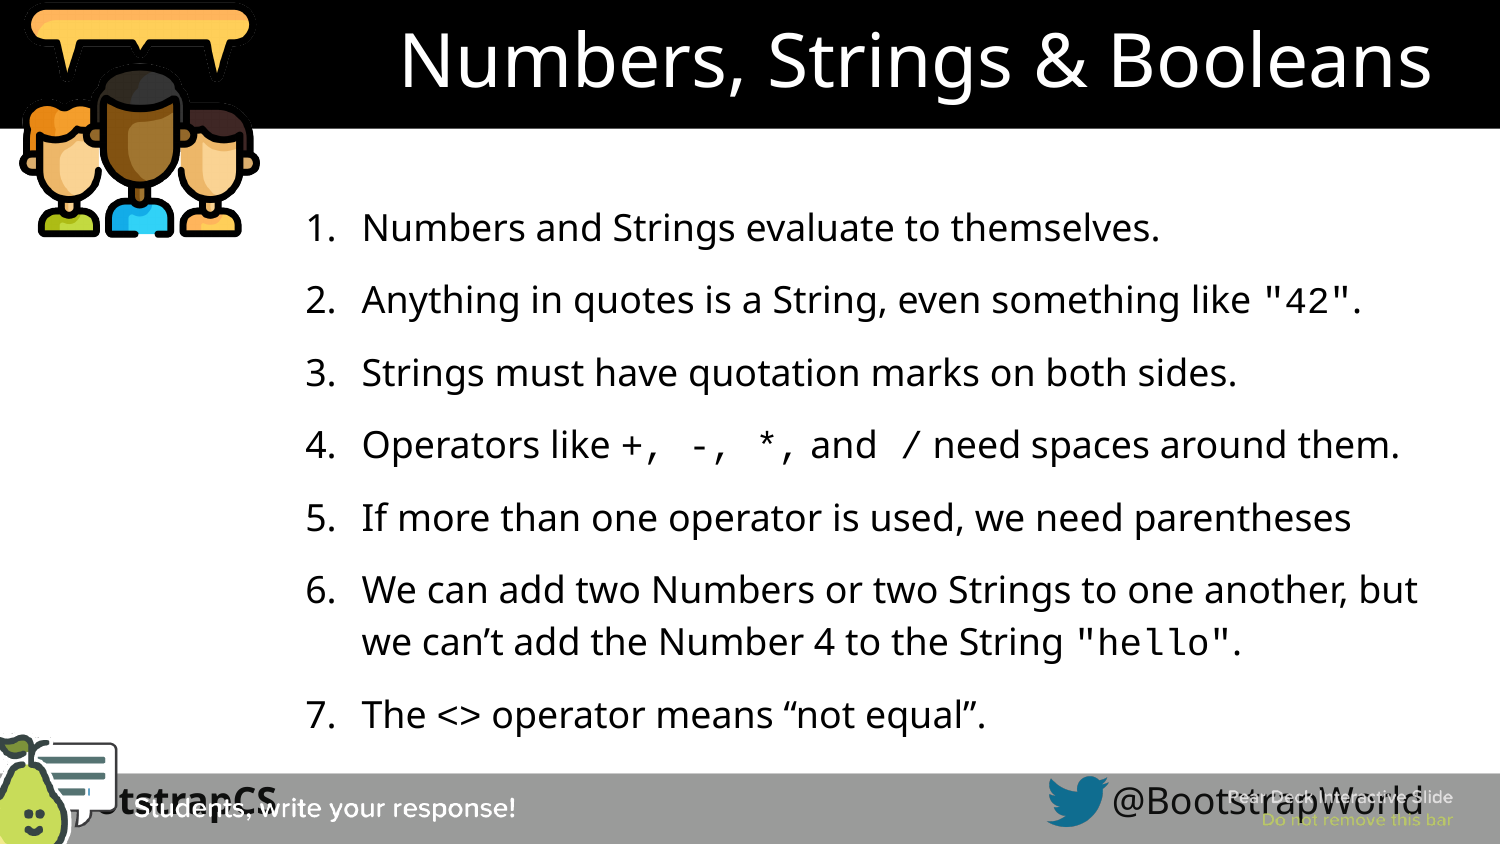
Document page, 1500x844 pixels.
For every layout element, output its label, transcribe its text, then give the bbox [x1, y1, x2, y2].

list Numbers and Strings evaluate to themselves. Anything in quotes is a String, even something like "42". Strings must have quotation marks on both sides. Operators like +, -, *, and / need spaces around them. If more than one operator is used, we need parentheses We can add two Numbers or two Strings to one another, but we can’t add the Number 4 to the String "hello". The <> operator means “not equal”. [271, 181, 1472, 724]
picture [0, 726, 1500, 844]
picture [19, 0, 260, 240]
title Numbers, Strings & Booleans [286, 0, 1449, 92]
